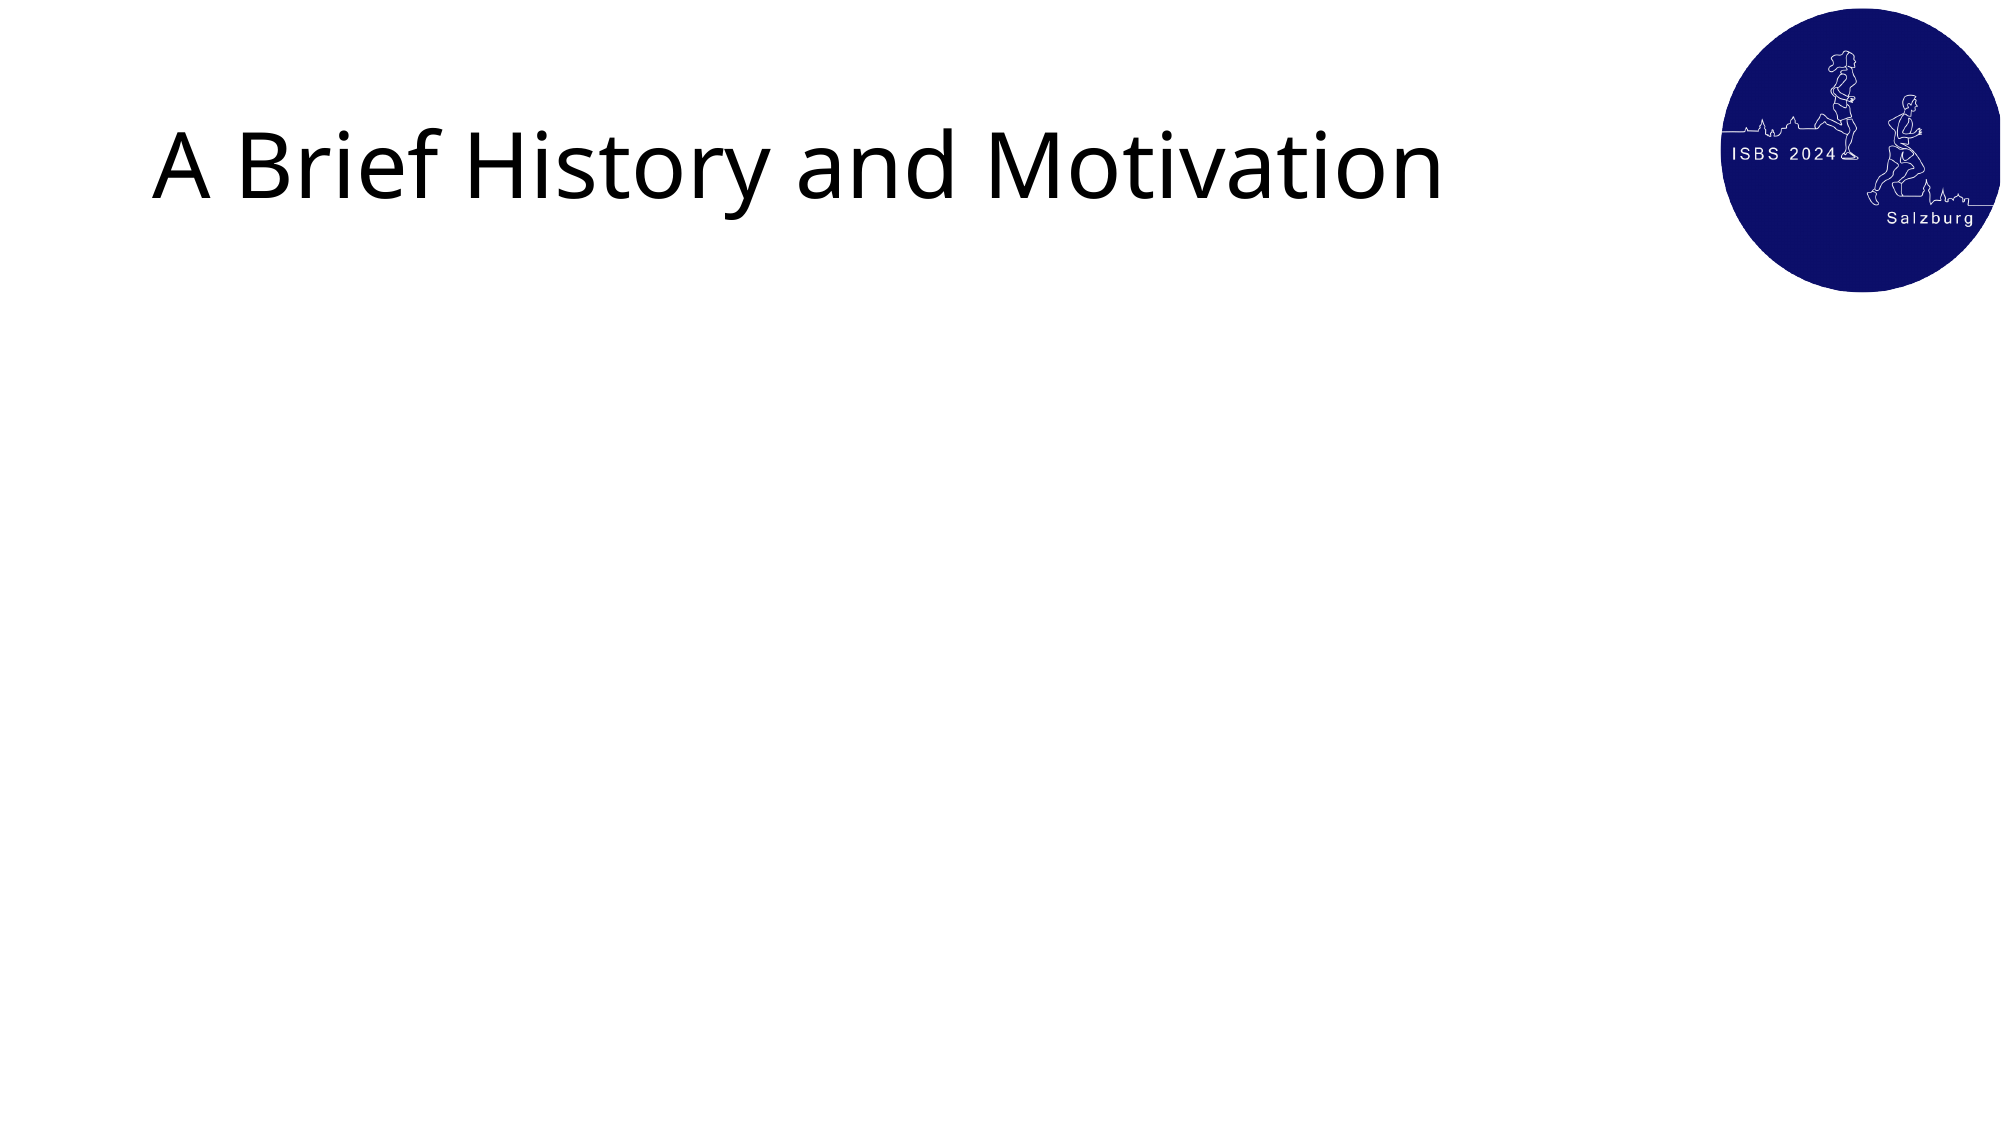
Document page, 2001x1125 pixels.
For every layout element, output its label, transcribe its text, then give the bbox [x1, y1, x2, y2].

title A Brief History and Motivation [137, 59, 1863, 278]
picture [1718, 2, 2001, 295]
